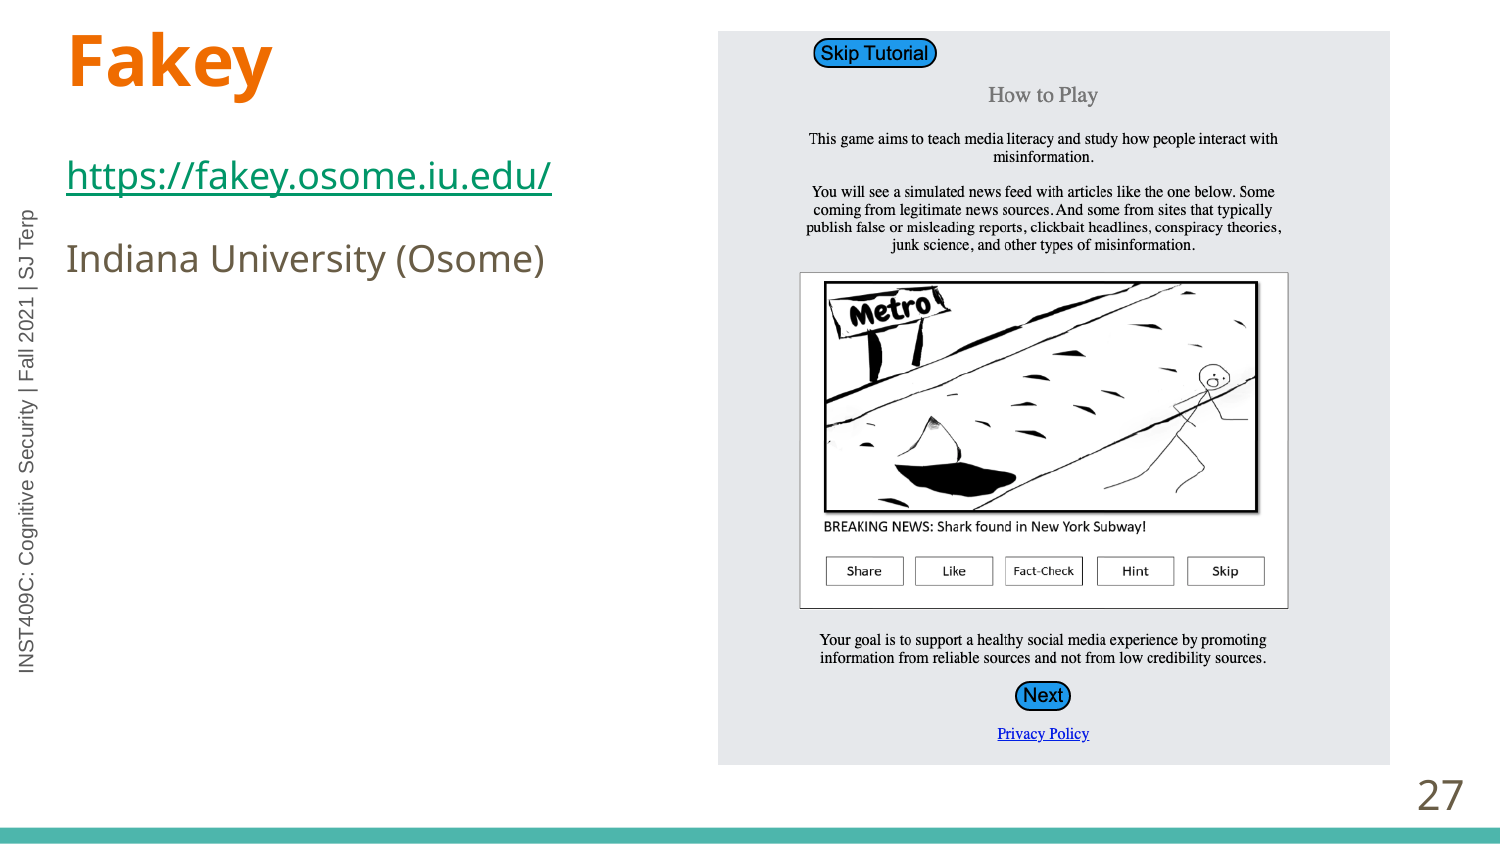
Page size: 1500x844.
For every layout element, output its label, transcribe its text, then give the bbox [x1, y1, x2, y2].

picture [718, 31, 1391, 766]
slide_number ‹#› [1389, 764, 1480, 830]
title Fakey [51, 0, 1449, 116]
list https://fakey.osome.iu.edu/ Indiana University (Osome) [51, 129, 683, 750]
